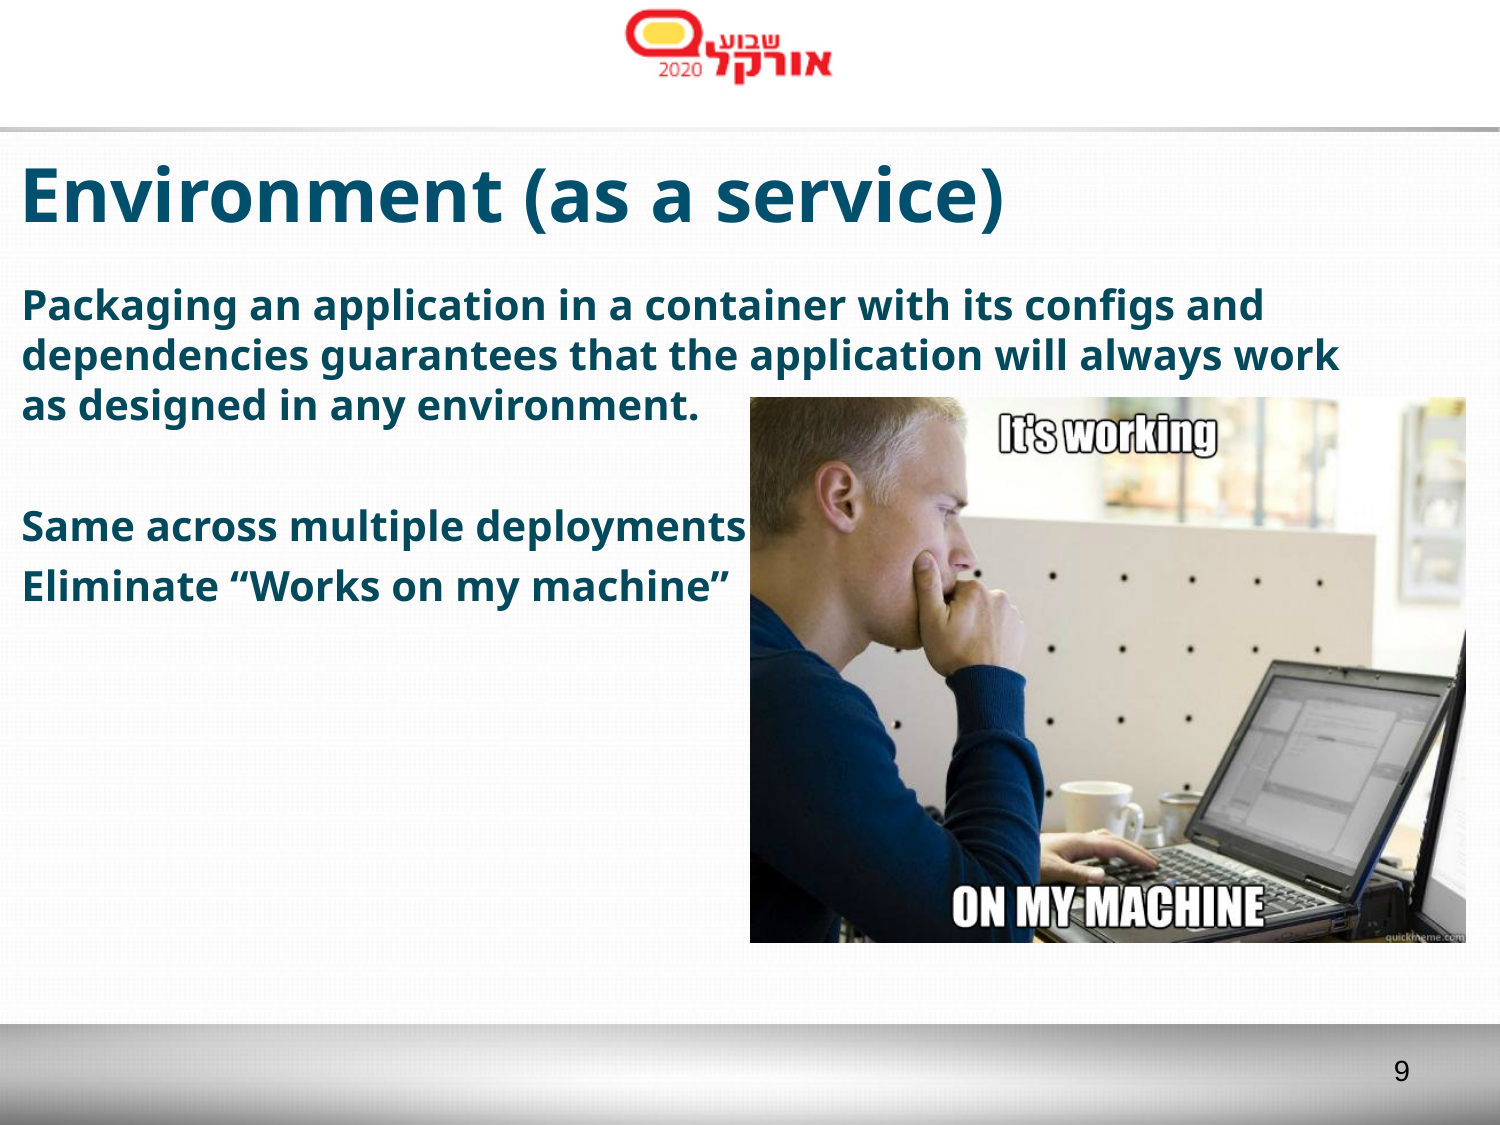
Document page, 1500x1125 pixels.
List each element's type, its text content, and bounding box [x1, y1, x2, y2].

slide_number 9 [1359, 1039, 1426, 1104]
title Environment (as a service) [3, 60, 1240, 253]
picture [0, 0, 1500, 1125]
list Packaging an application in a container with its configs and dependencies guarantees that the application will always work as designed in any environment. Same across multiple deployments Eliminate “Works on my machine” [5, 263, 1359, 944]
